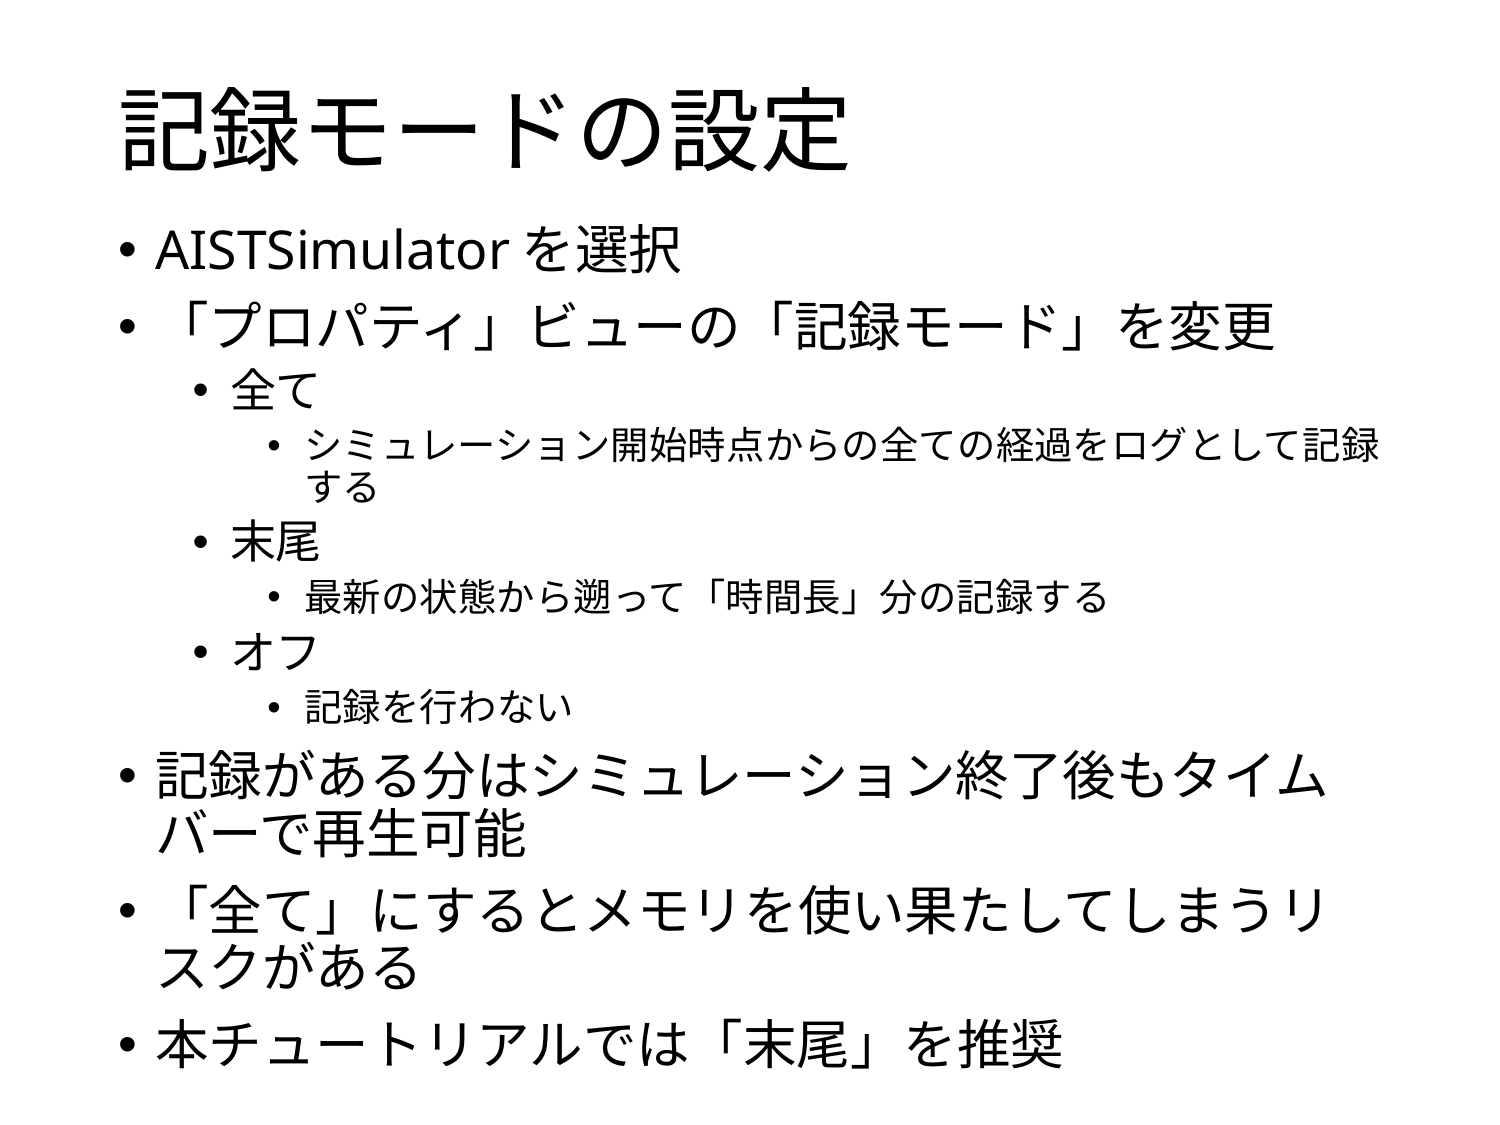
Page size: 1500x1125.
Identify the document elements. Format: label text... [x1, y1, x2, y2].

list AISTSimulatorを選択 「プロパティ」ビューの「記録モード」を変更 全て シミュレーション開始時点からの全ての経過をログとして記録する 末尾 最新の状態から遡って「時間長」分の記録する オフ 記録を行わない 記録がある分はシミュレーション終了後もタイムバーで再生可能 「全て」にするとメモリを使い果たしてしまうリスクがある 本チュートリアルでは「末尾」を推奨 [103, 216, 1397, 1092]
title 記録モードの設定 [103, 26, 1397, 216]
